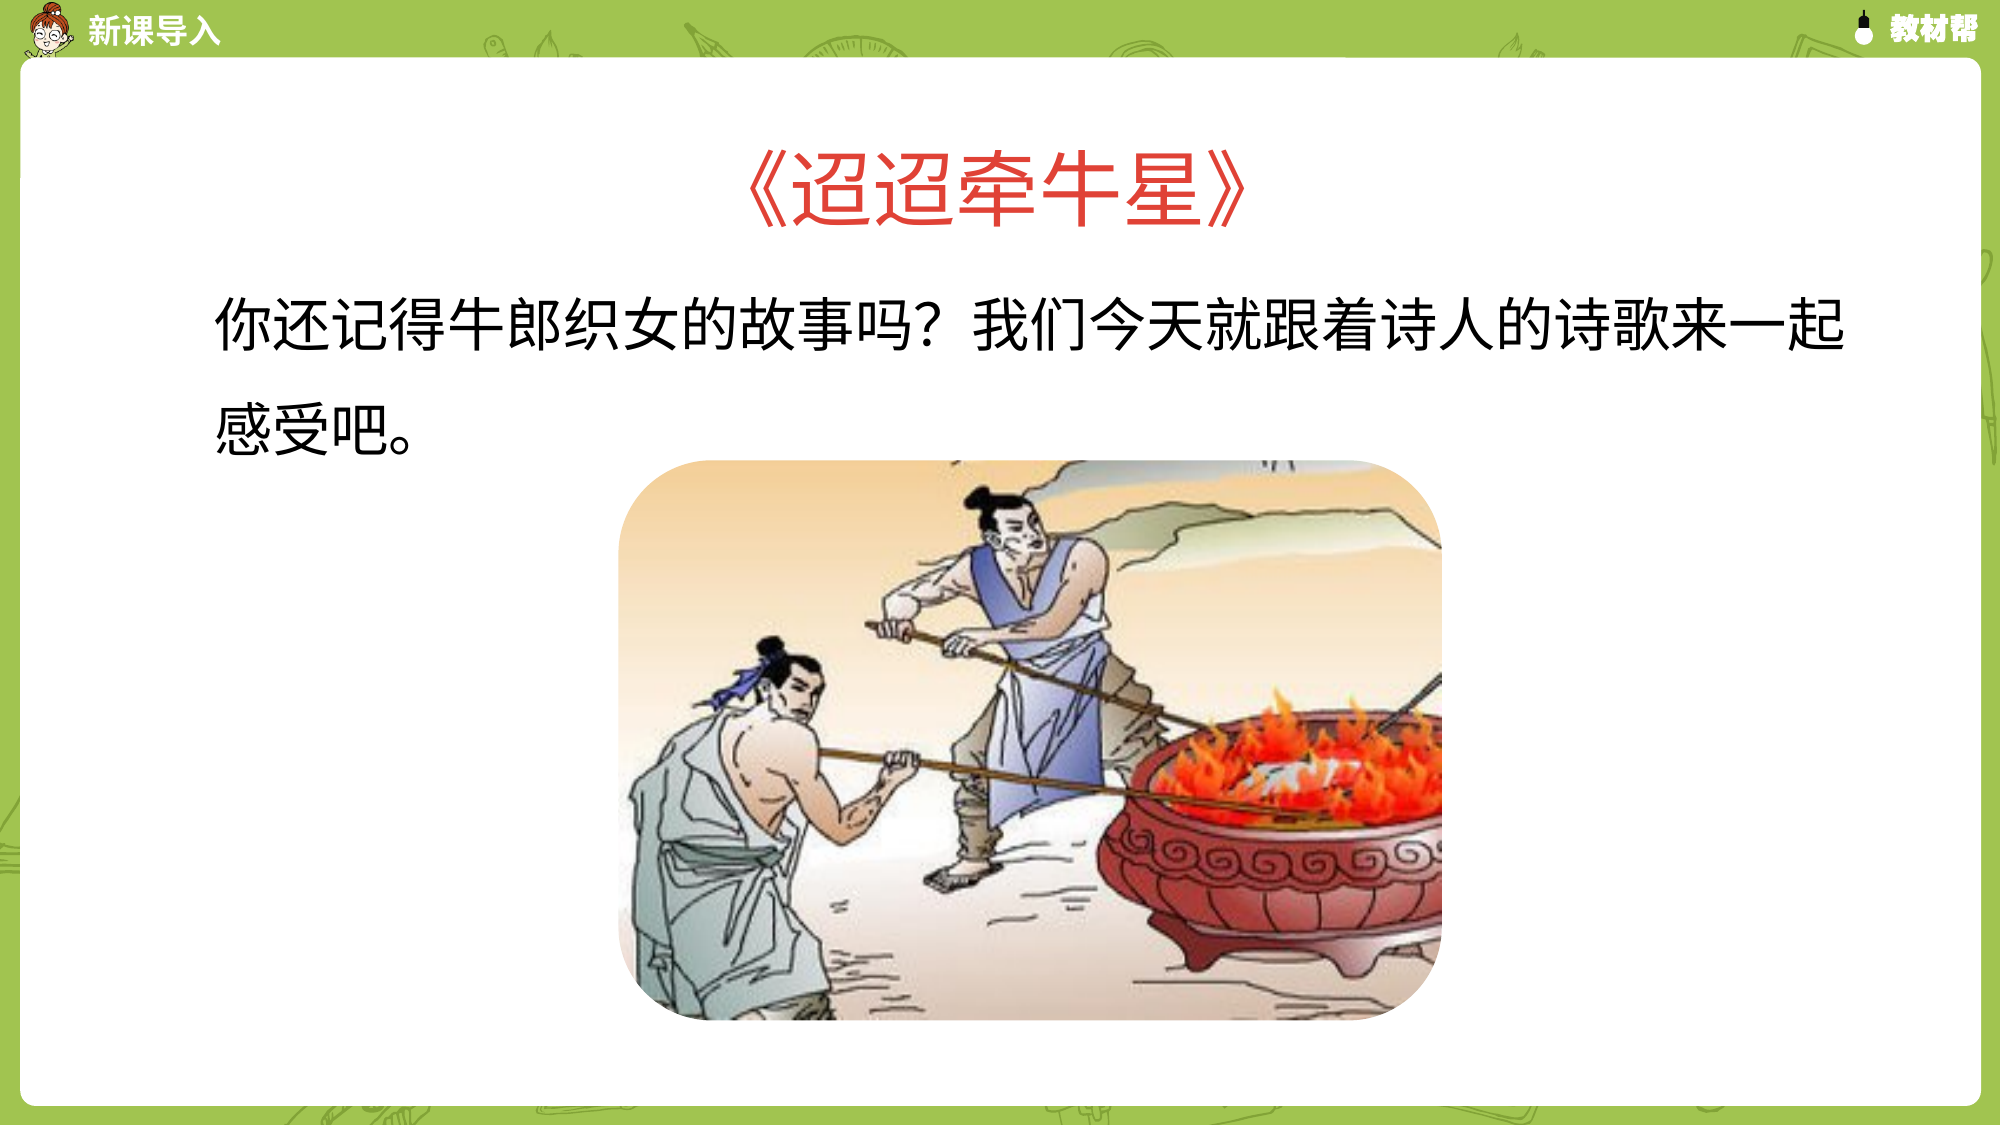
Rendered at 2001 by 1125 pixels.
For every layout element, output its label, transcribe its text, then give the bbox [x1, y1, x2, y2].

text_box 你还记得牛郎织女的故事吗？我们今天就跟着诗人的诗歌来一起感受吧。 [199, 245, 1861, 471]
picture [618, 460, 1442, 1021]
text_box 《迢迢牵牛星》 [658, 129, 1337, 245]
picture [24, 2, 74, 61]
